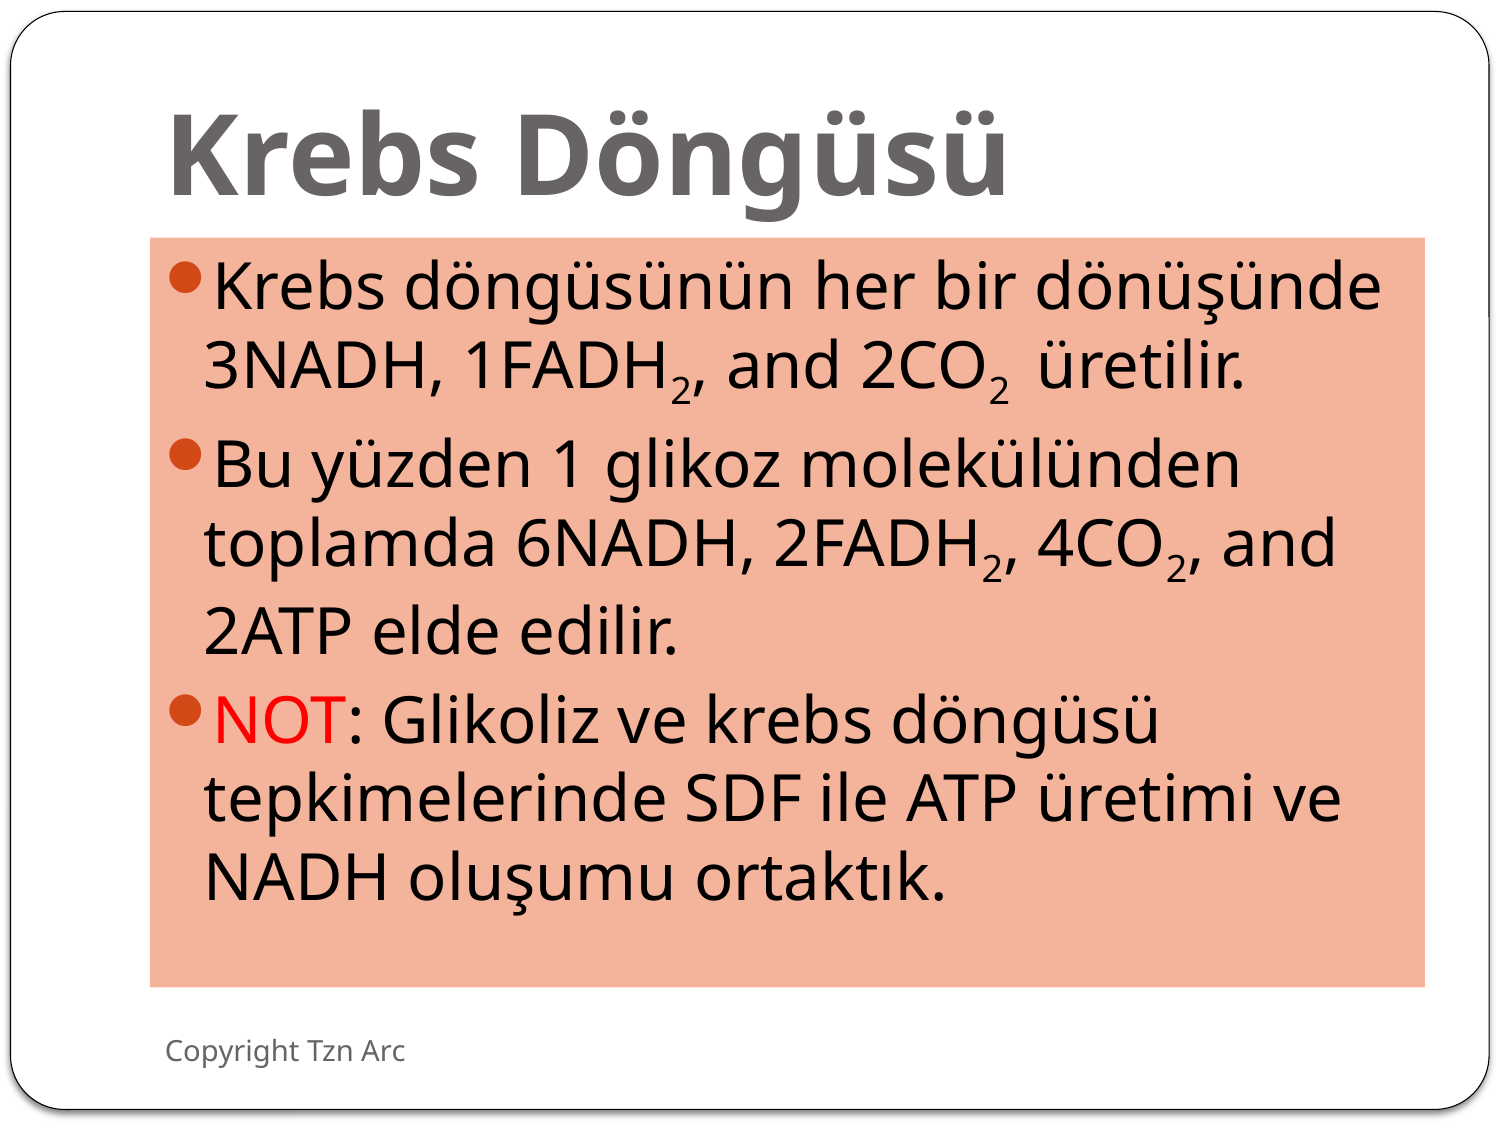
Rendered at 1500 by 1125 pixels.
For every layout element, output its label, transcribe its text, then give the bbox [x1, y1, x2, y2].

footer Copyright Tzn Arc [150, 1012, 800, 1088]
list Krebs döngüsünün her bir dönüşünde 3NADH, 1FADH2, and 2CO2 üretilir. Bu yüzden 1 glikoz molekülünden toplamda 6NADH, 2FADH2, 4CO2, and 2ATP elde edilir. NOT: Glikoliz ve krebs döngüsü tepkimelerinde SDF ile ATP üretimi ve NADH oluşumu ortaktık. [150, 237, 1425, 988]
title Krebs Döngüsü [150, 45, 1425, 233]
